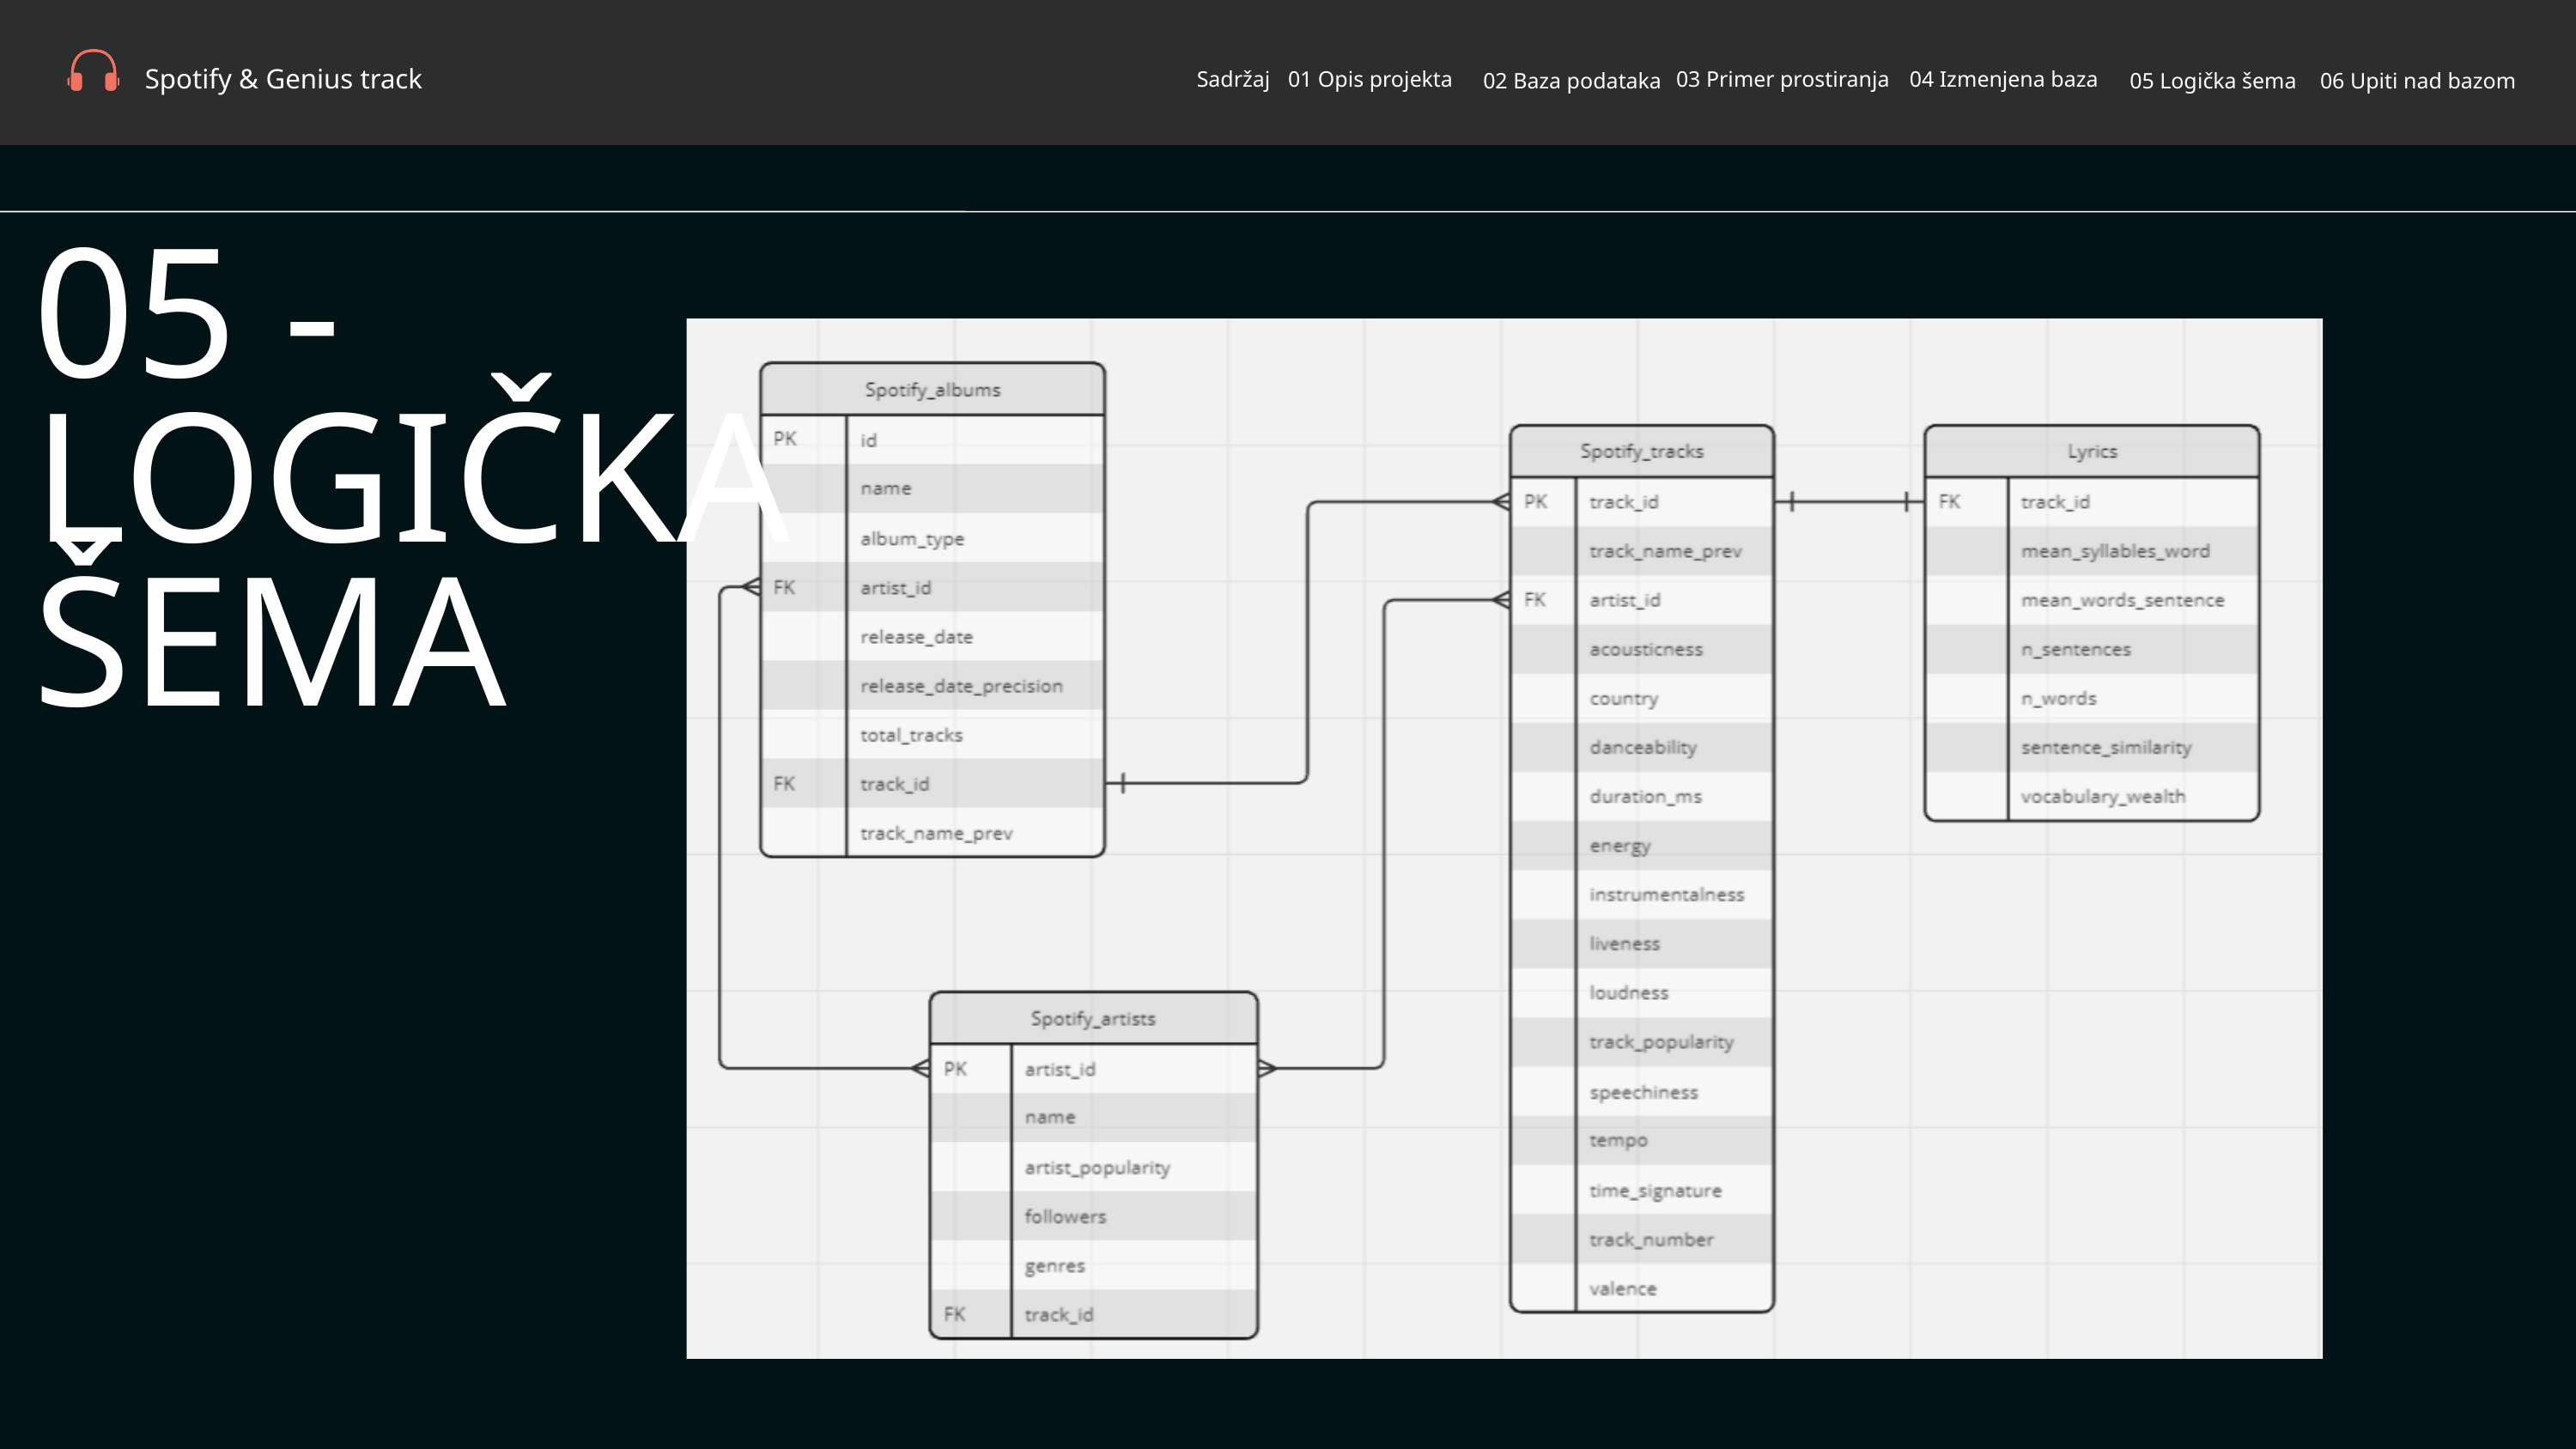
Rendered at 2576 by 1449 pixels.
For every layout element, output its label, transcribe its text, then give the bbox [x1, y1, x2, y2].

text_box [0, 0, 2576, 145]
text_box 05 - LOGIČKA ŠEMA [33, 248, 977, 743]
text_box [686, 318, 2324, 1359]
